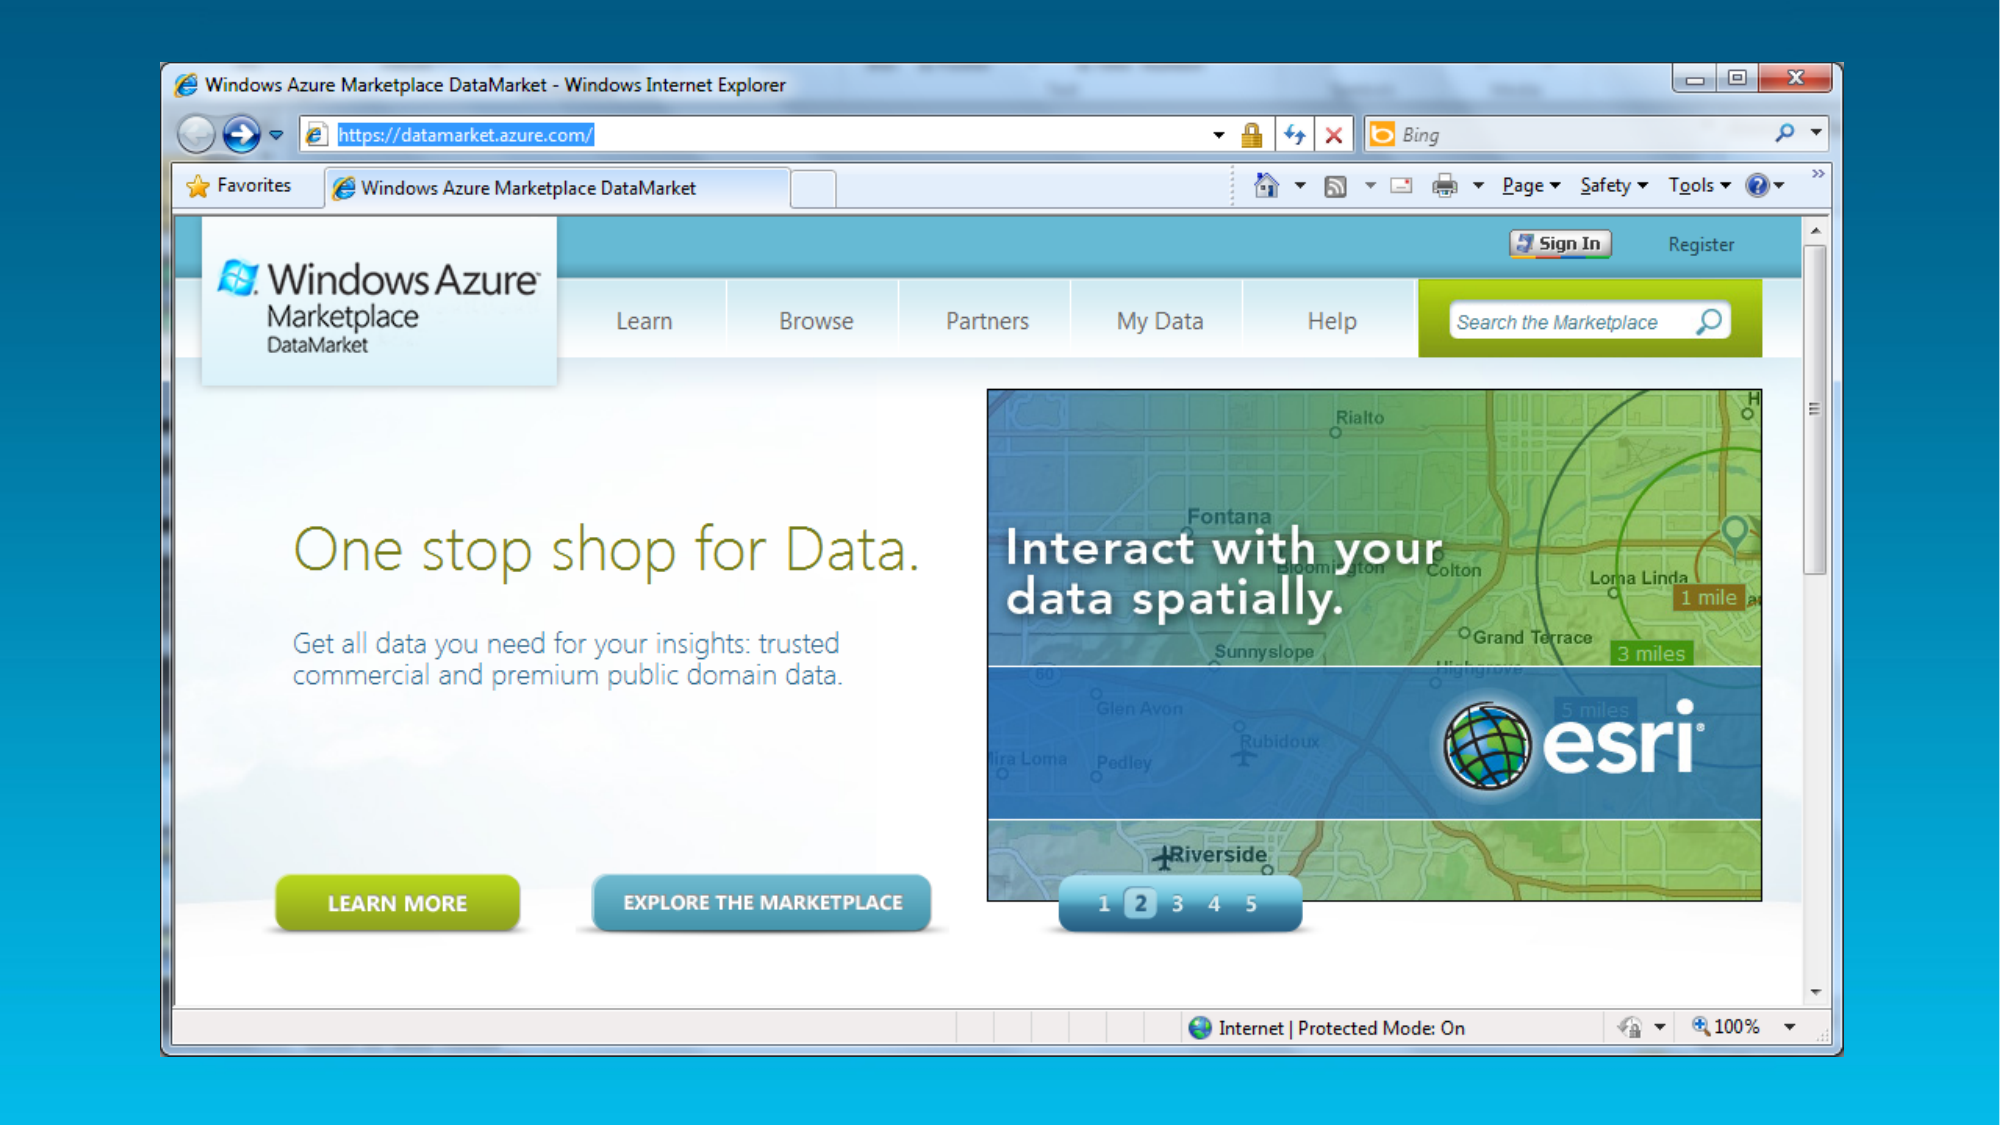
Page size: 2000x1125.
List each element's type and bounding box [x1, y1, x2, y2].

picture [161, 63, 1843, 1056]
